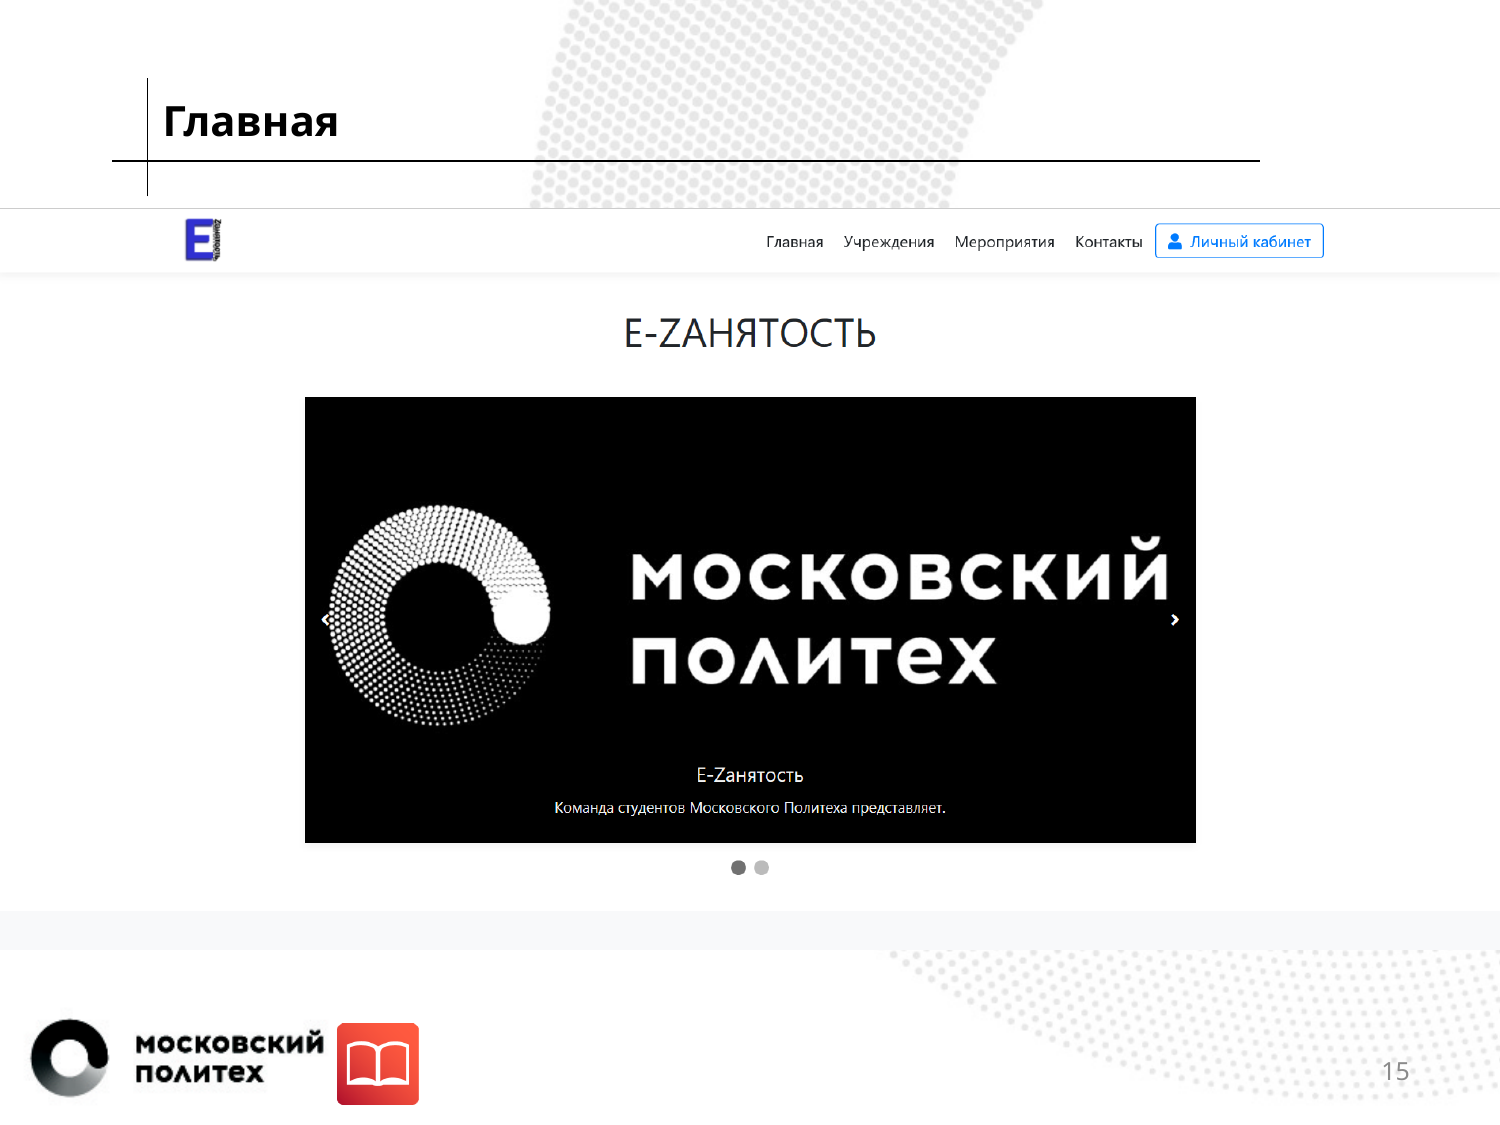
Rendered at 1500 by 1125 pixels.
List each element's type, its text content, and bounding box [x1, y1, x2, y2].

slide_number 15 [1074, 1042, 1425, 1103]
text_box Главная [148, 78, 1415, 161]
picture [0, 0, 1500, 1125]
